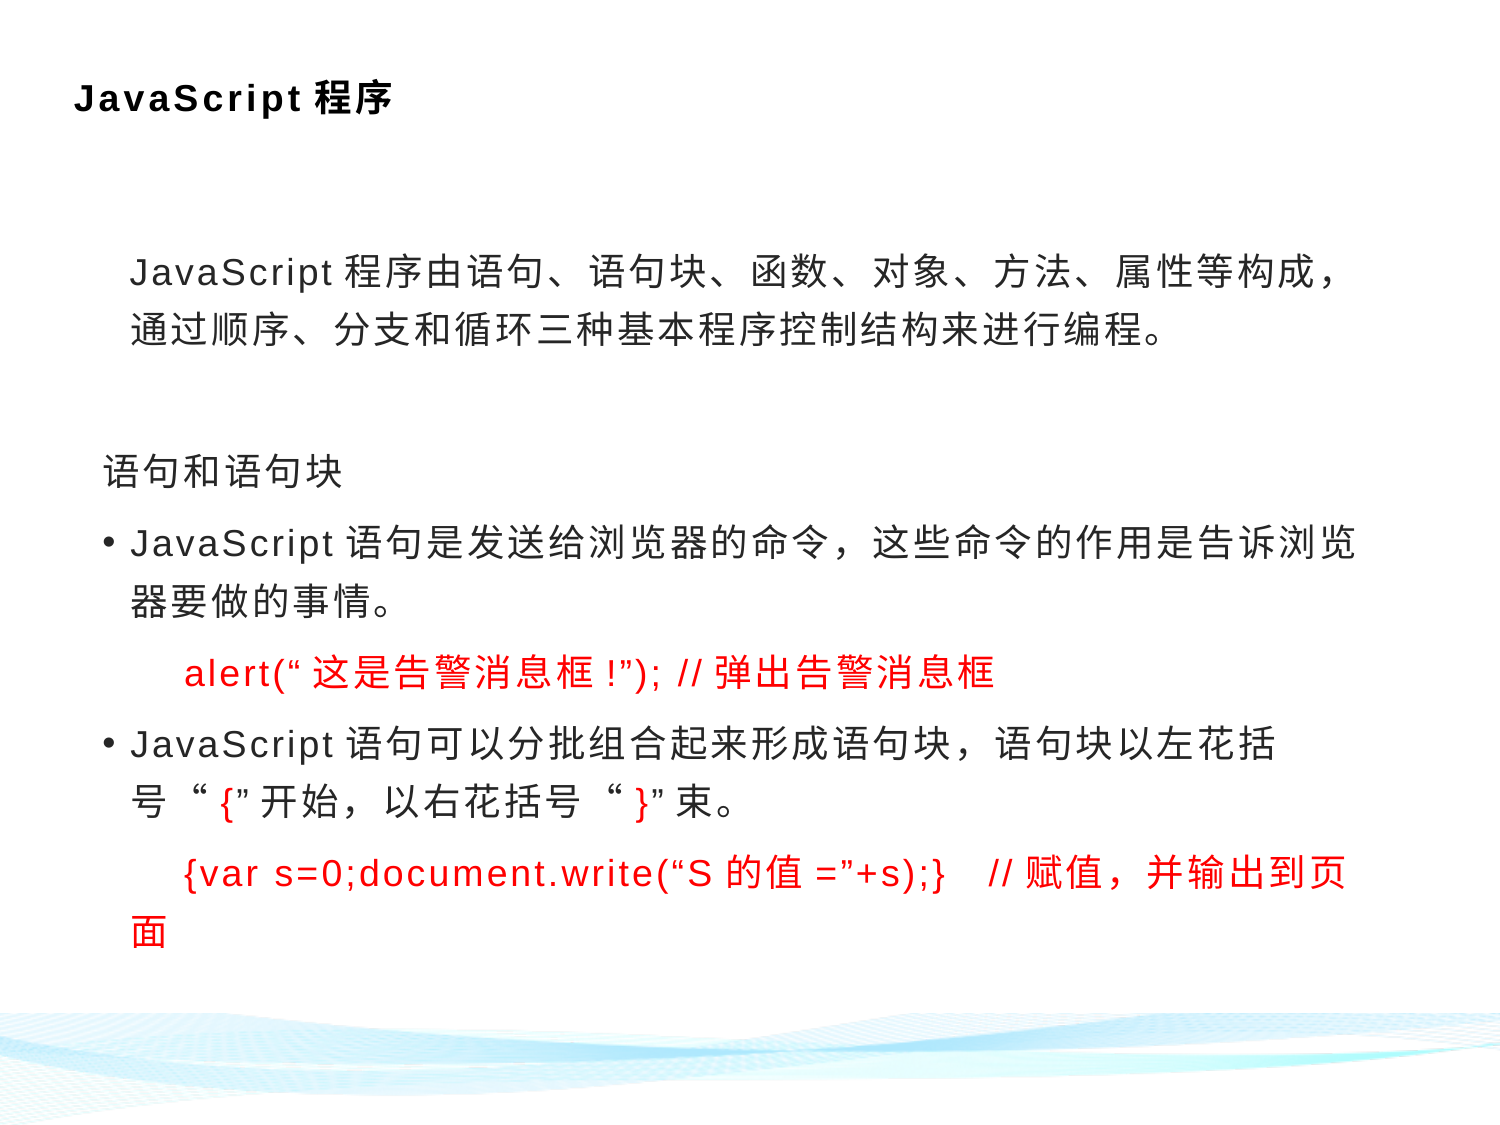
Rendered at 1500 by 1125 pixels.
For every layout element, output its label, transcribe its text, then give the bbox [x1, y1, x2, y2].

title JavaScript程序 [59, 66, 1333, 160]
picture [0, 1013, 1500, 1125]
list JavaScript程序由语句、语句块、函数、对象、方法、属性等构成，通过顺序、分支和循环三种基本程序控制结构来进行编程。 语句和语句块 JavaScript语句是发送给浏览器的命令，这些命令的作用是告诉浏览器要做的事情。 alert(“这是告警消息框!”); //弹出告警消息框 JavaScript语句可以分批组合起来形成语句块，语句块以左花括号“{”开始，以右花括号“}”束。 {var s=0;document.write(“S的值=”+s);} //赋值，并输出到页面 [87, 226, 1399, 900]
